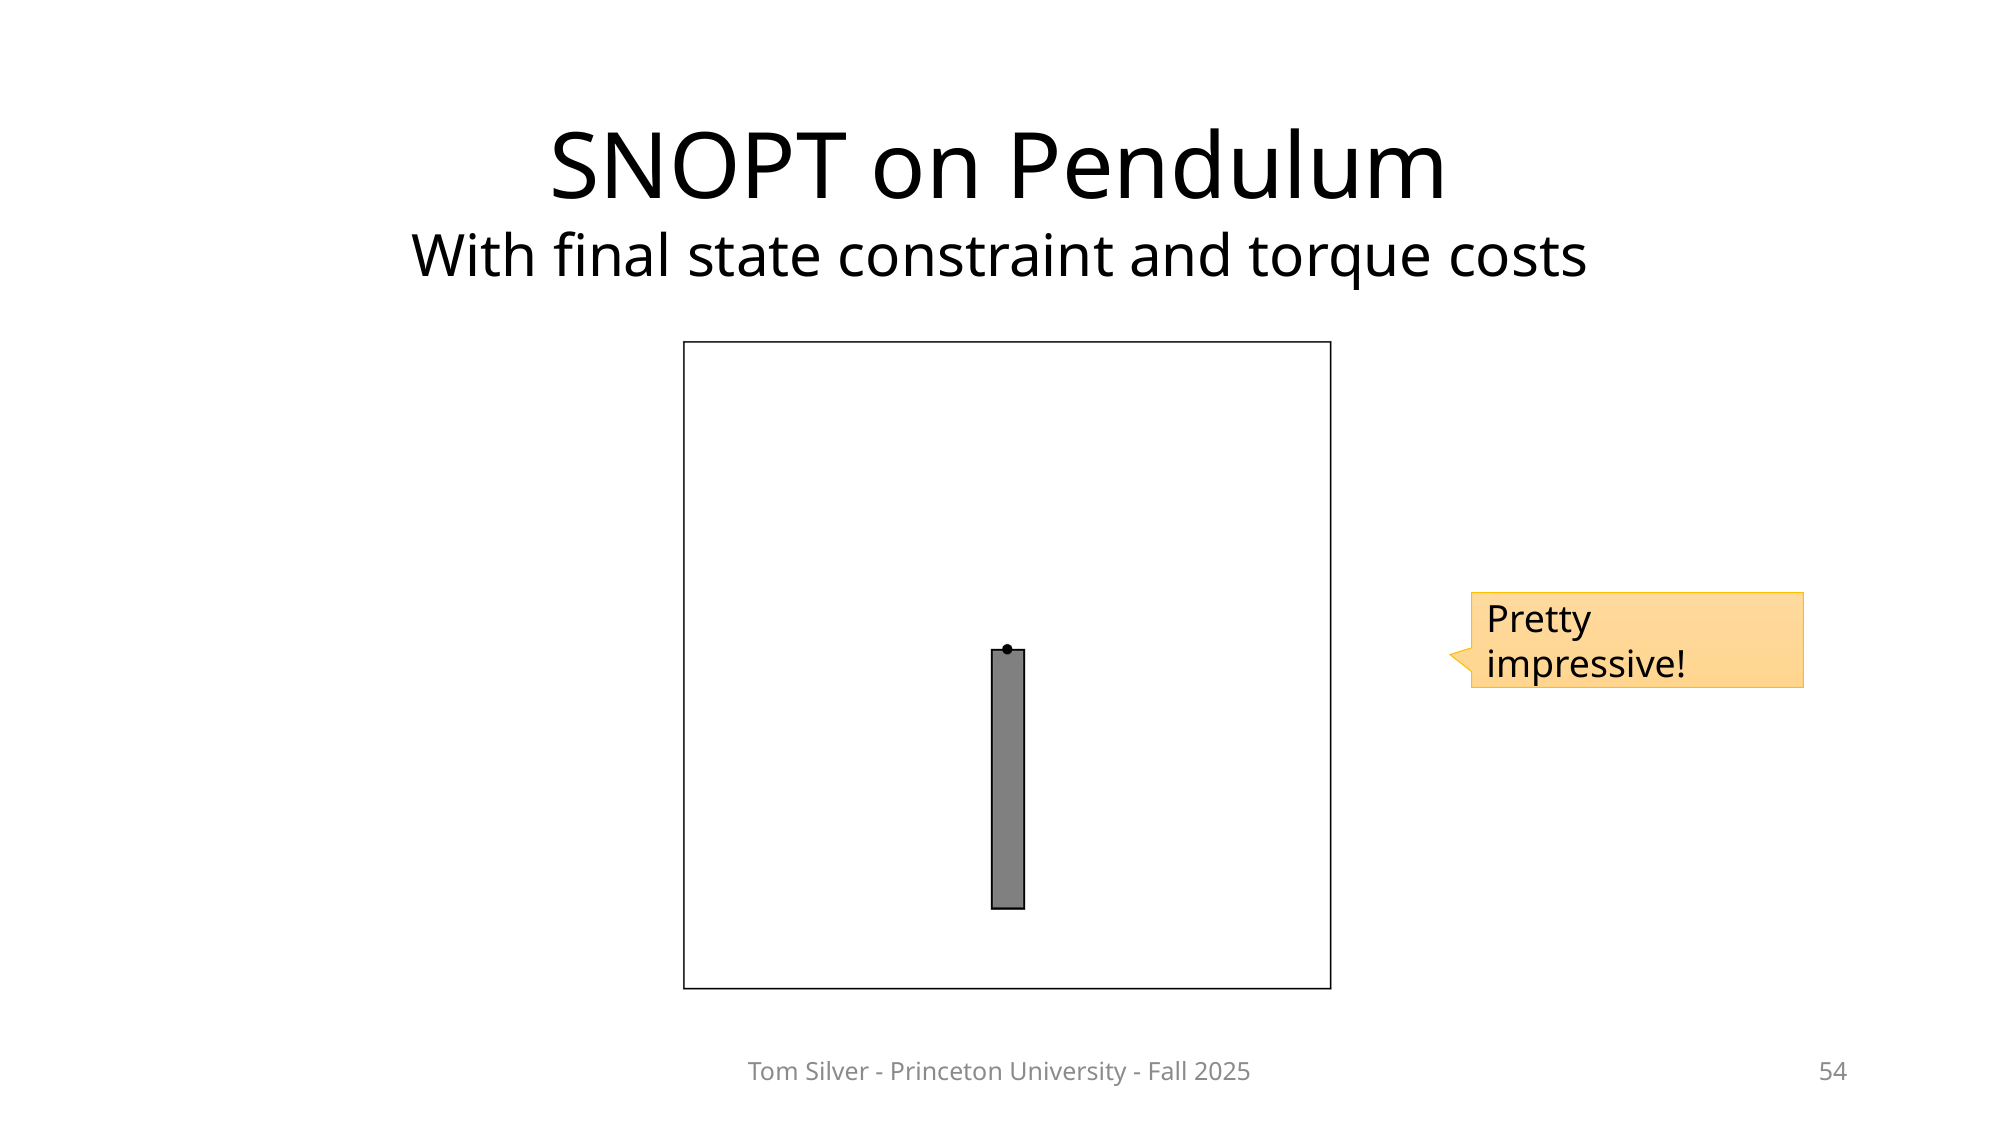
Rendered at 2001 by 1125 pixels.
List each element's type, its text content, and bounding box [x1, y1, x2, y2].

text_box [662, 320, 1352, 1010]
list With final state constraint and torque costs [137, 219, 1863, 460]
title SNOPT on Pendulum [137, 59, 1863, 219]
text_box Pretty impressive! [1448, 592, 1804, 688]
slide_number 54 [1412, 1042, 1863, 1103]
footer Tom Silver - Princeton University - Fall 2025 [662, 1042, 1338, 1103]
